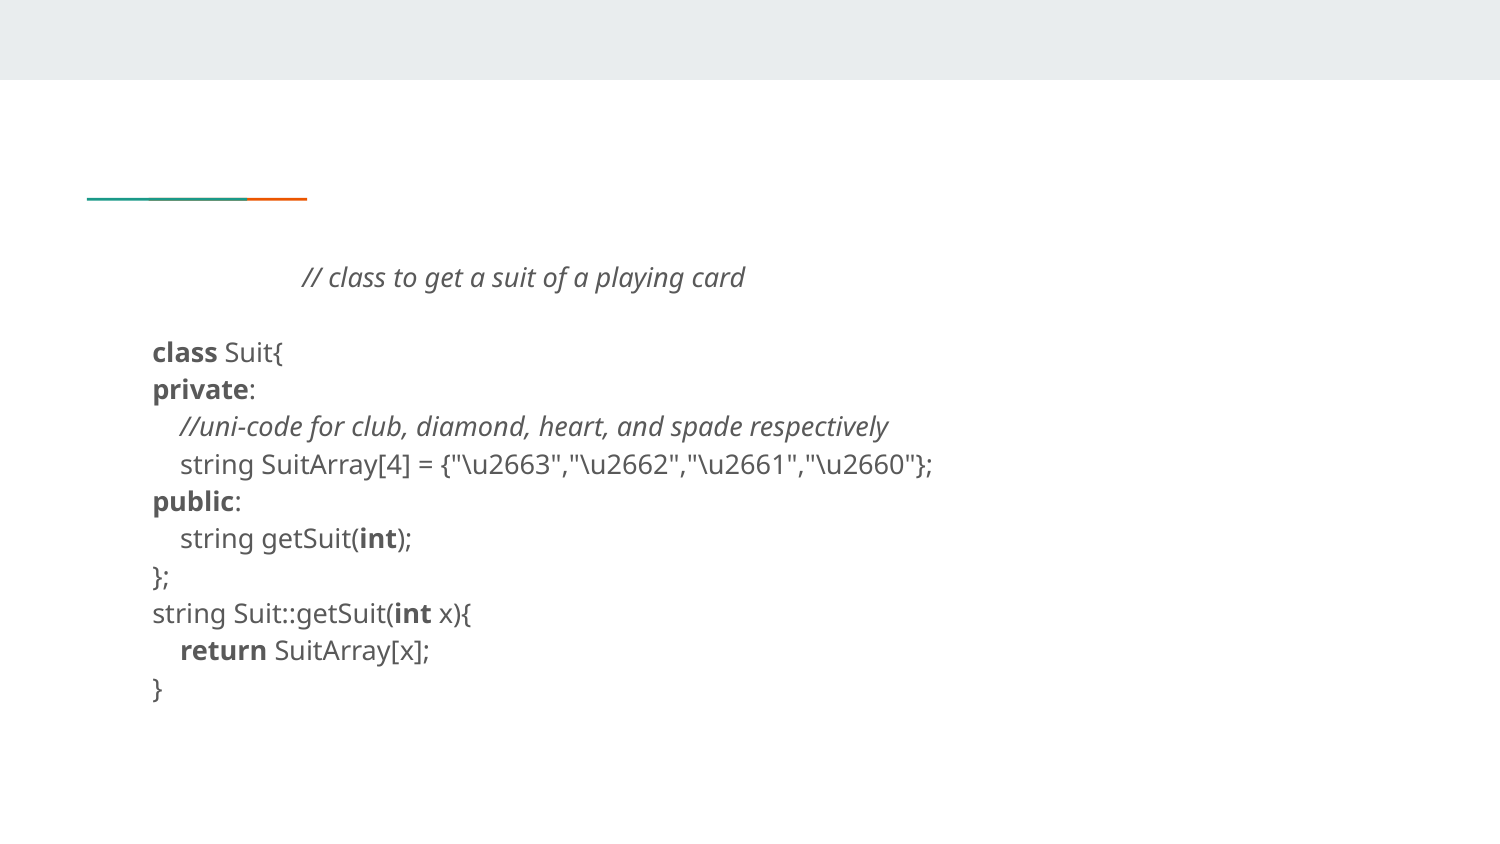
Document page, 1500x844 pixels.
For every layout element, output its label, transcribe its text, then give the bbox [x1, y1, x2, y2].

list // class to get a suit of a playing card class Suit{ private: //uni-code for club, diamond, heart, and spade respectively string SuitArray[4] = {"\u2663","\u2662","\u2661","\u2660"}; public: string getSuit(int); }; string Suit::getSuit(int x){ return SuitArray[x]; } [113, 240, 1375, 725]
